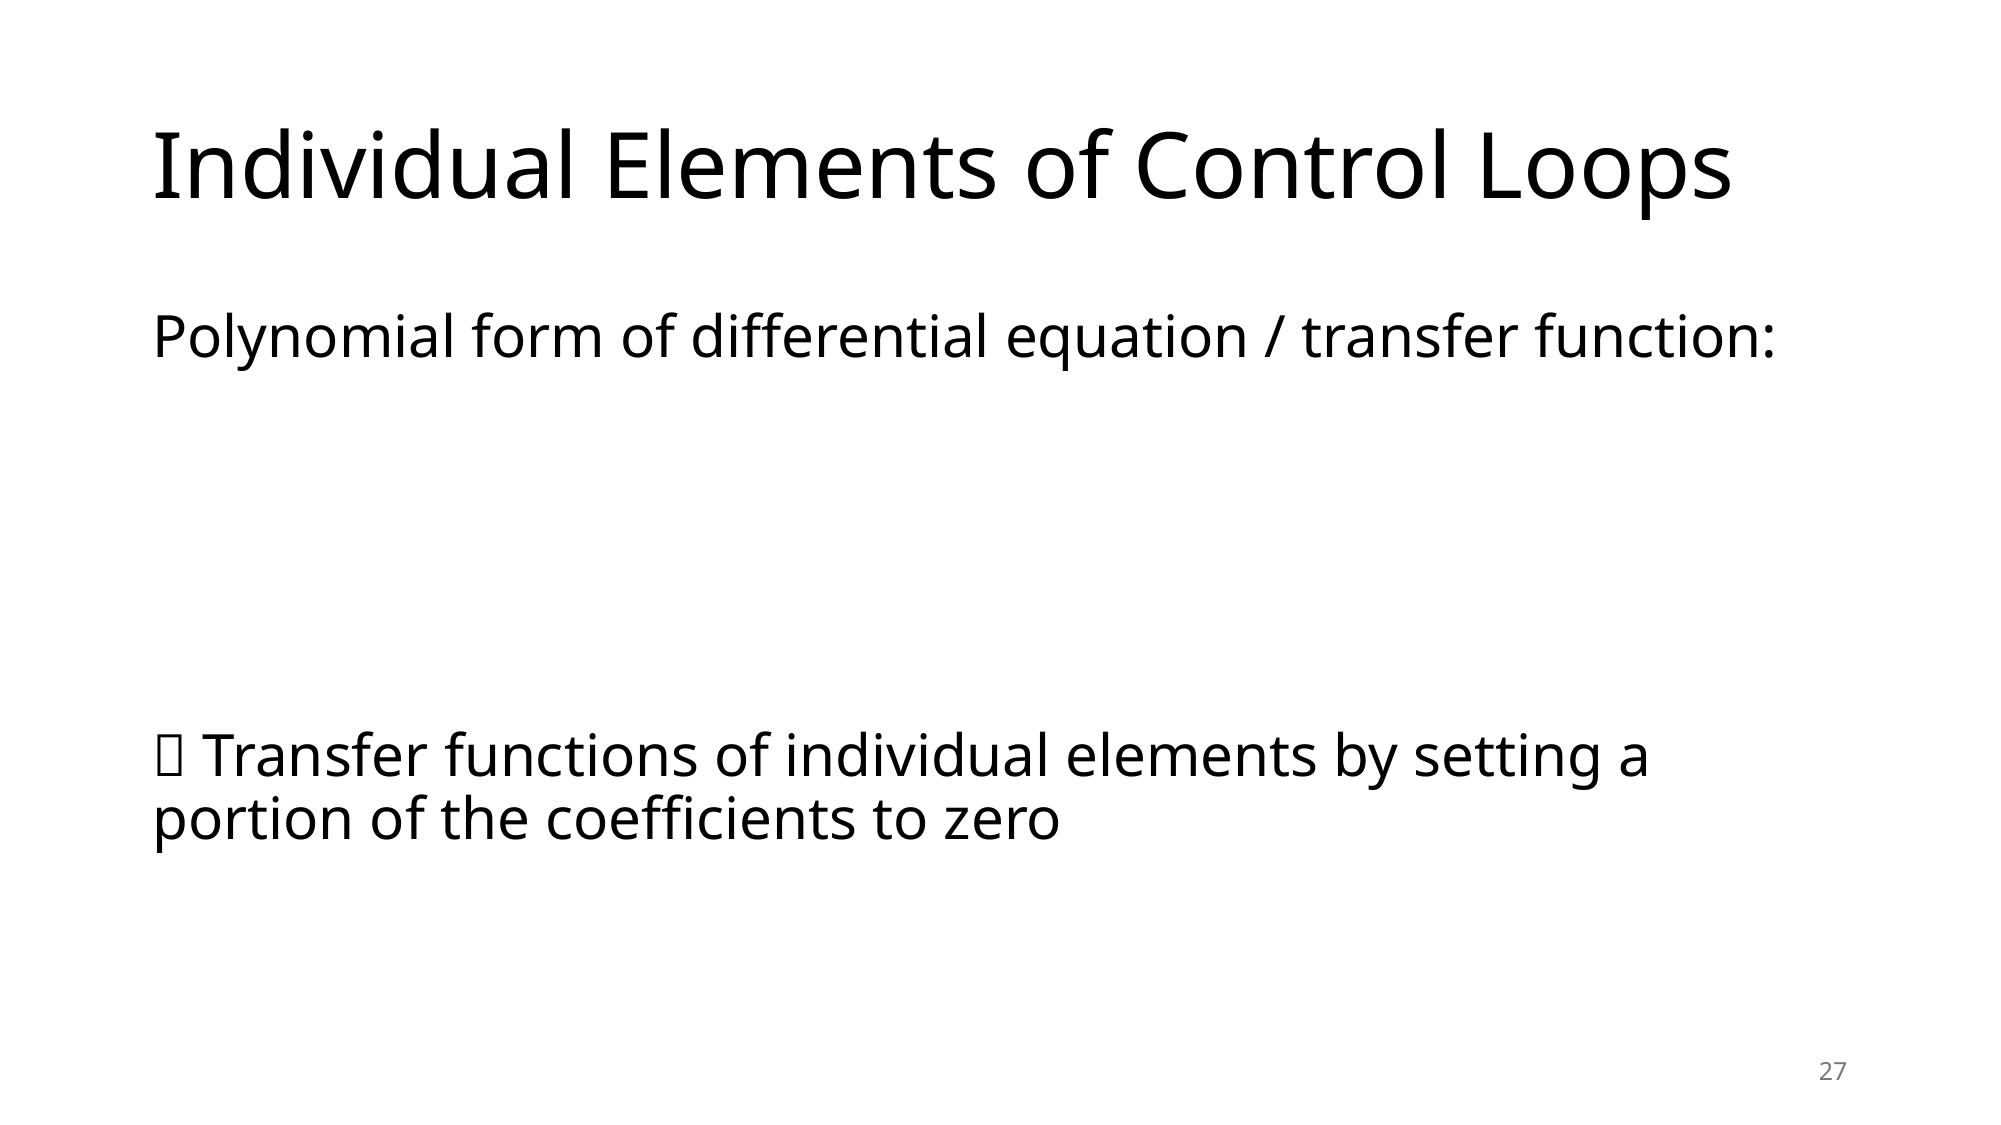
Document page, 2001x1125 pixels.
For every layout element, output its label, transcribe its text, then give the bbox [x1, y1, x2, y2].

slide_number 27 [1412, 1042, 1863, 1103]
title Individual Elements of Control Loops [137, 59, 1863, 278]
